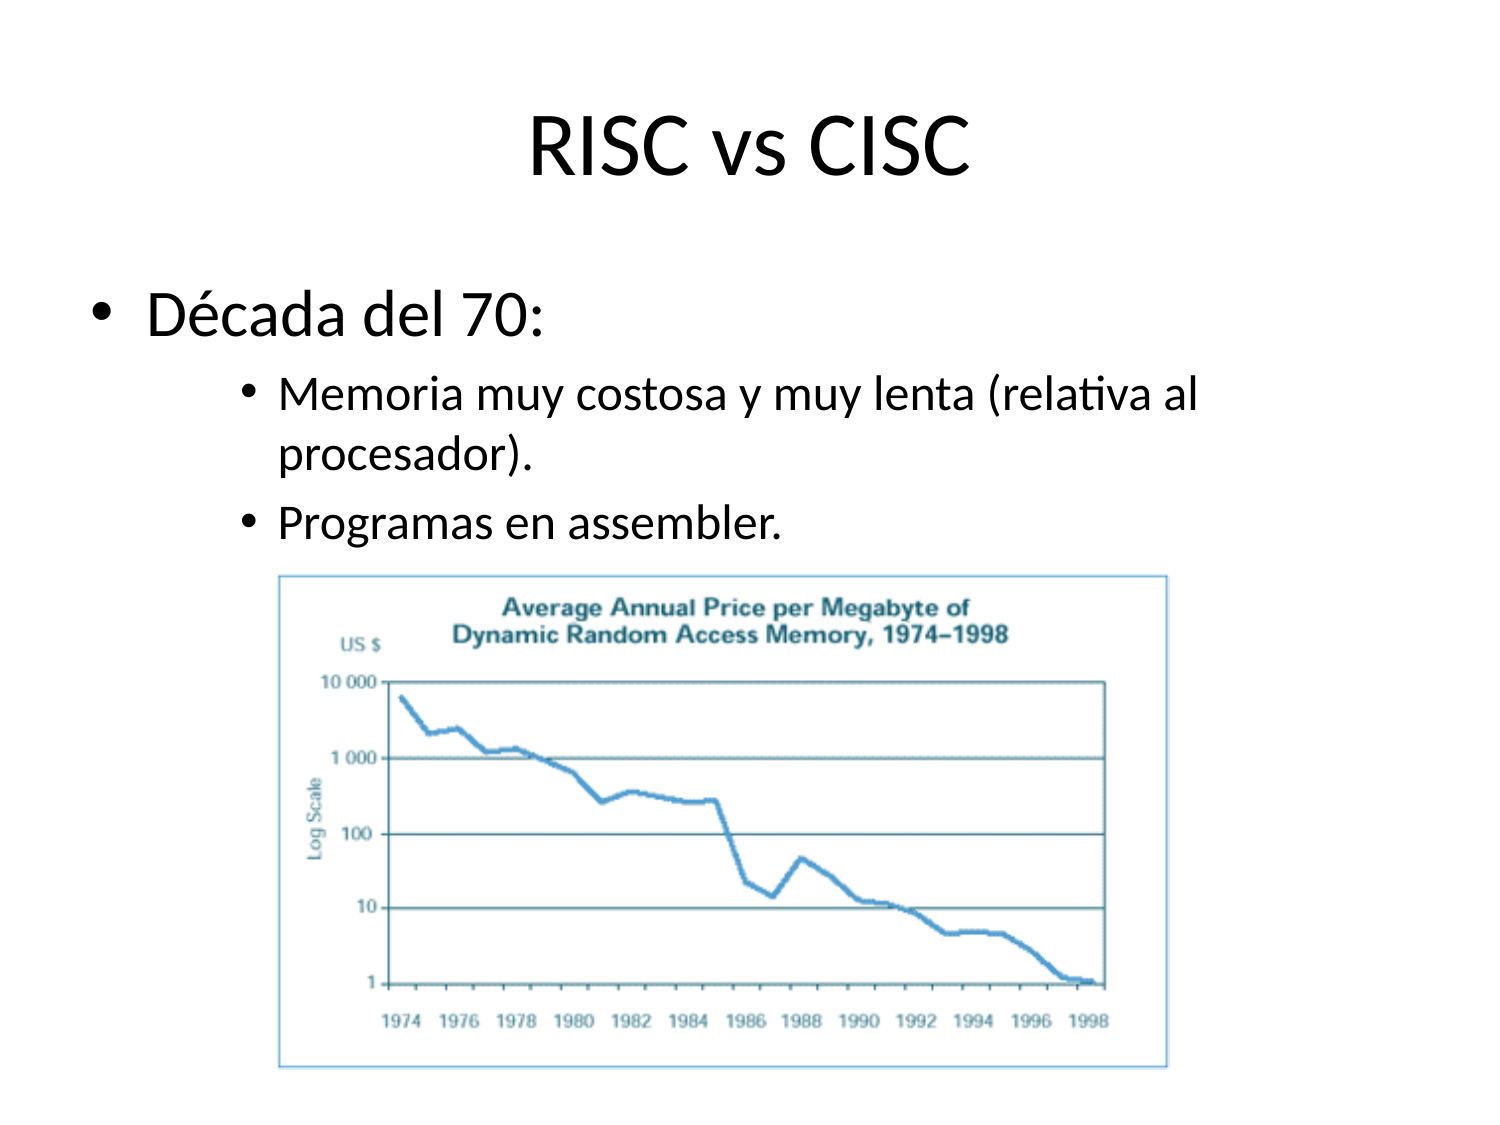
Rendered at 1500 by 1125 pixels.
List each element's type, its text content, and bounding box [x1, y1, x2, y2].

picture [277, 574, 1170, 1071]
title RISC vs CISC [75, 45, 1425, 233]
list Década del 70: Memoria muy costosa y muy lenta (relativa al procesador). Programas en assembler. [75, 262, 1425, 1005]
